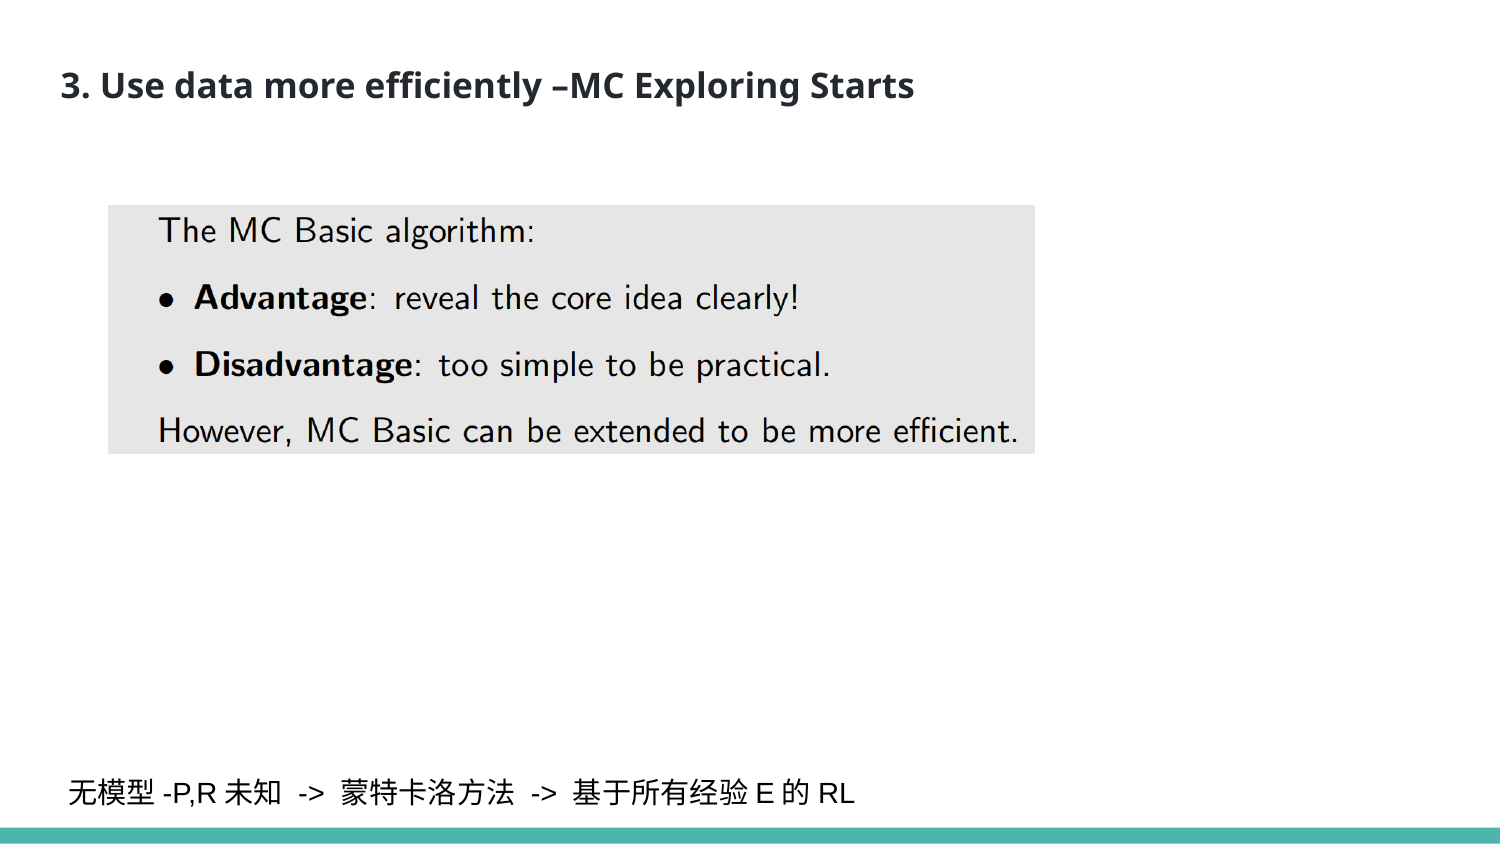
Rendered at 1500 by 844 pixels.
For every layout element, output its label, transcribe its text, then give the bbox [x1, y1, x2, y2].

picture [107, 205, 1035, 455]
title 3. Use data more efficiently –MC Exploring Starts [45, 48, 1444, 165]
